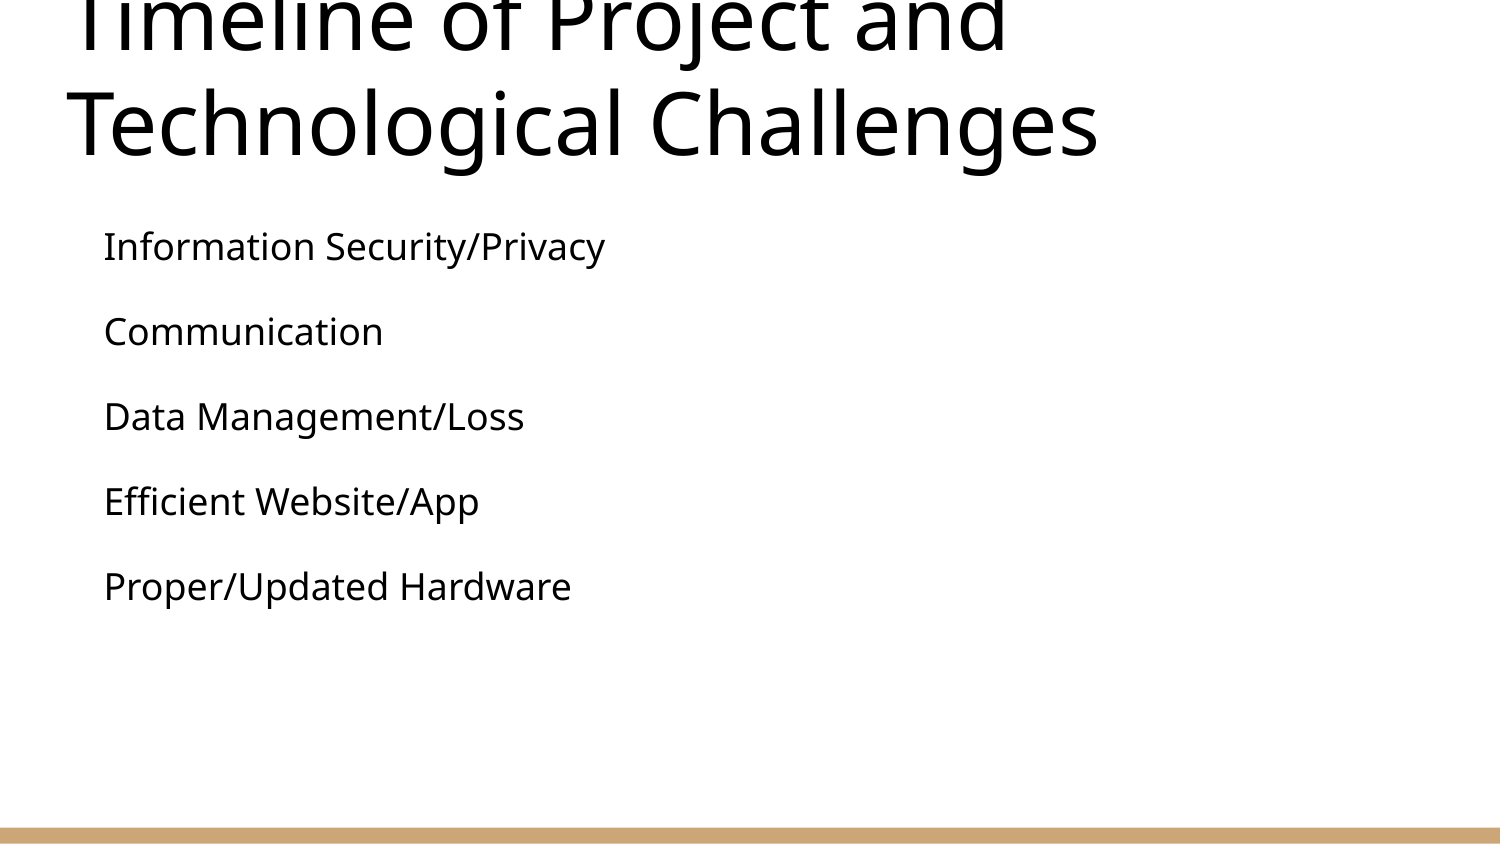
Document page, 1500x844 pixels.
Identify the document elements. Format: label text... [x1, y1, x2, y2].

title Timeline of Project and Technological Challenges [51, 51, 1449, 189]
list Information Security/Privacy Communication Data Management/Loss Efficient Website/App Proper/Updated Hardware [51, 200, 1449, 752]
